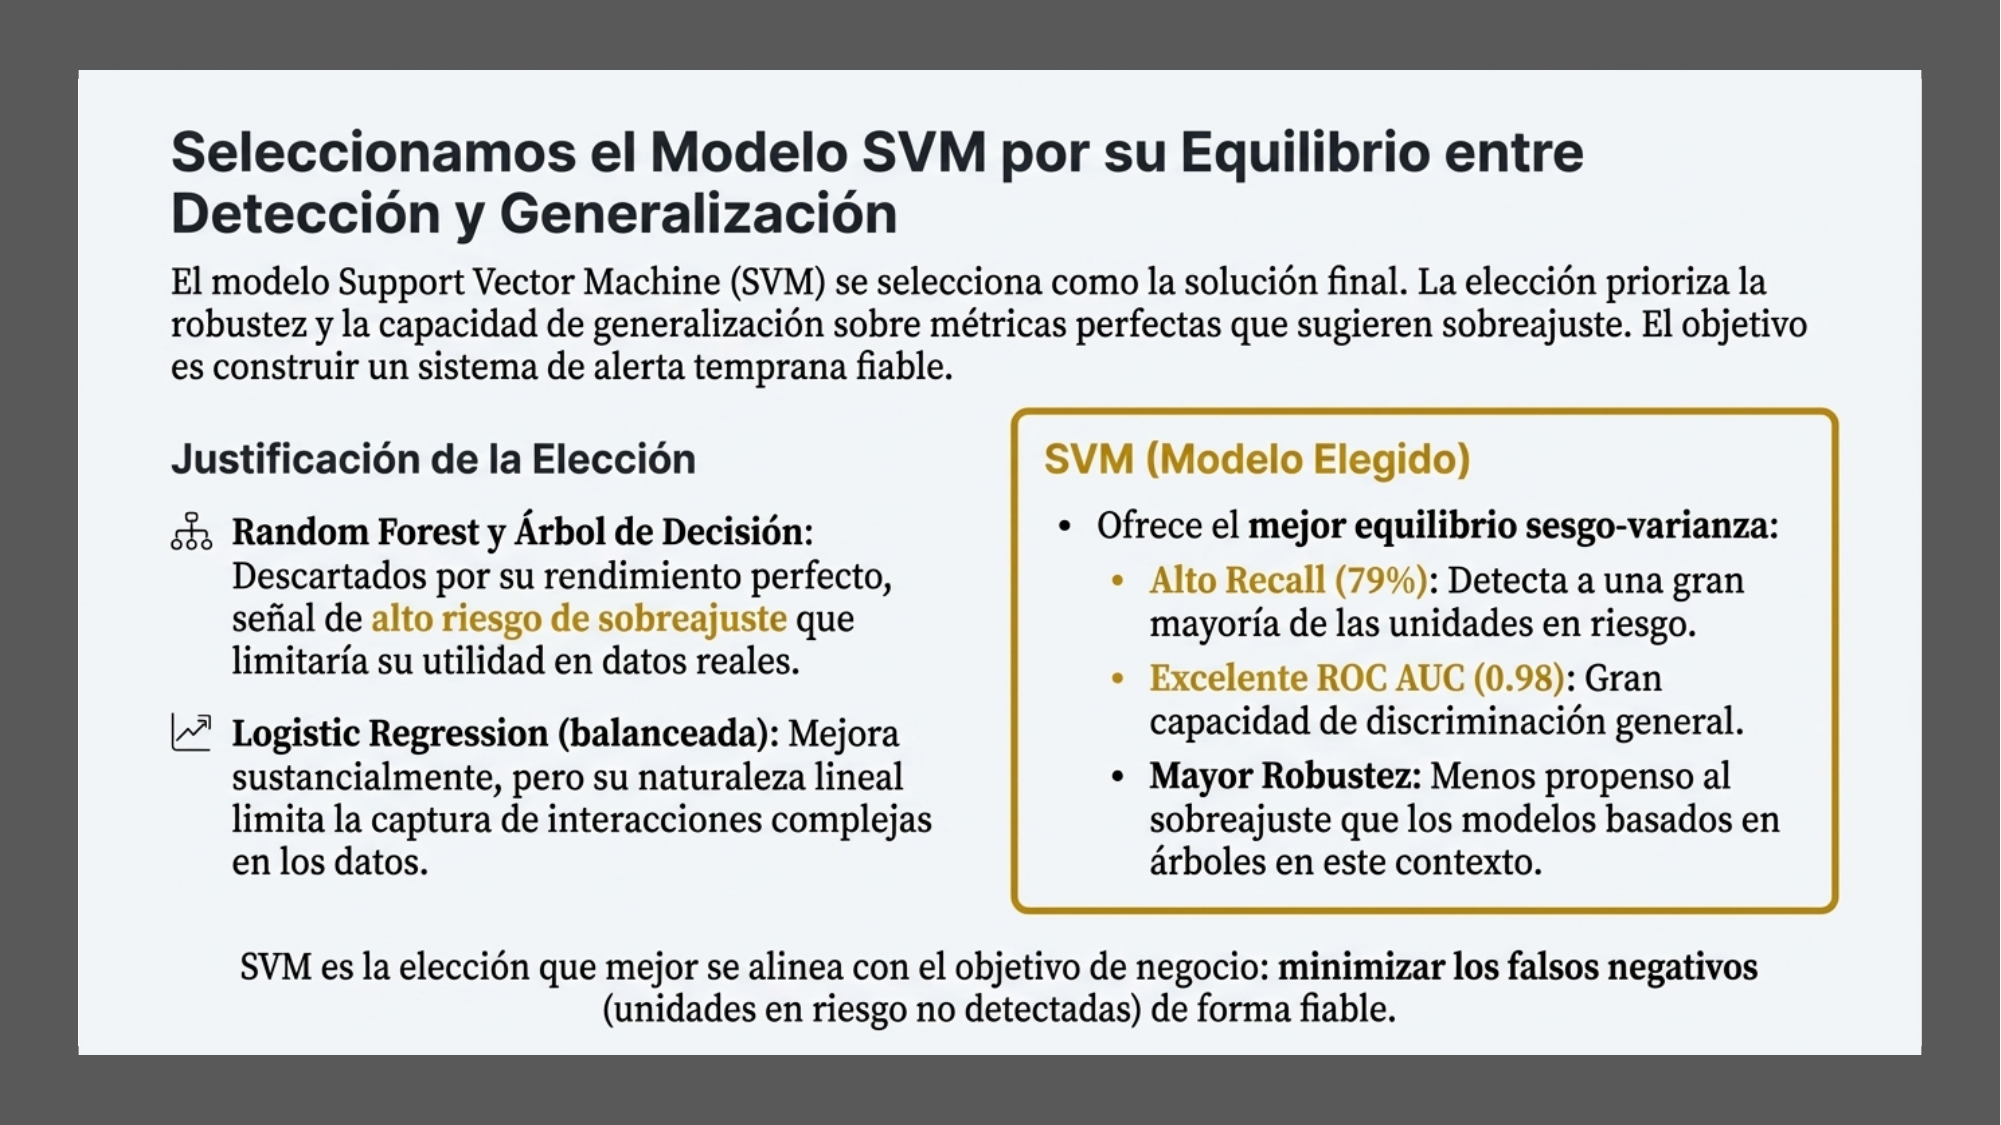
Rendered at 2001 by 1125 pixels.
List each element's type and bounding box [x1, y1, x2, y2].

text_box [0, 0, 2000, 1125]
picture [77, 69, 1922, 1056]
